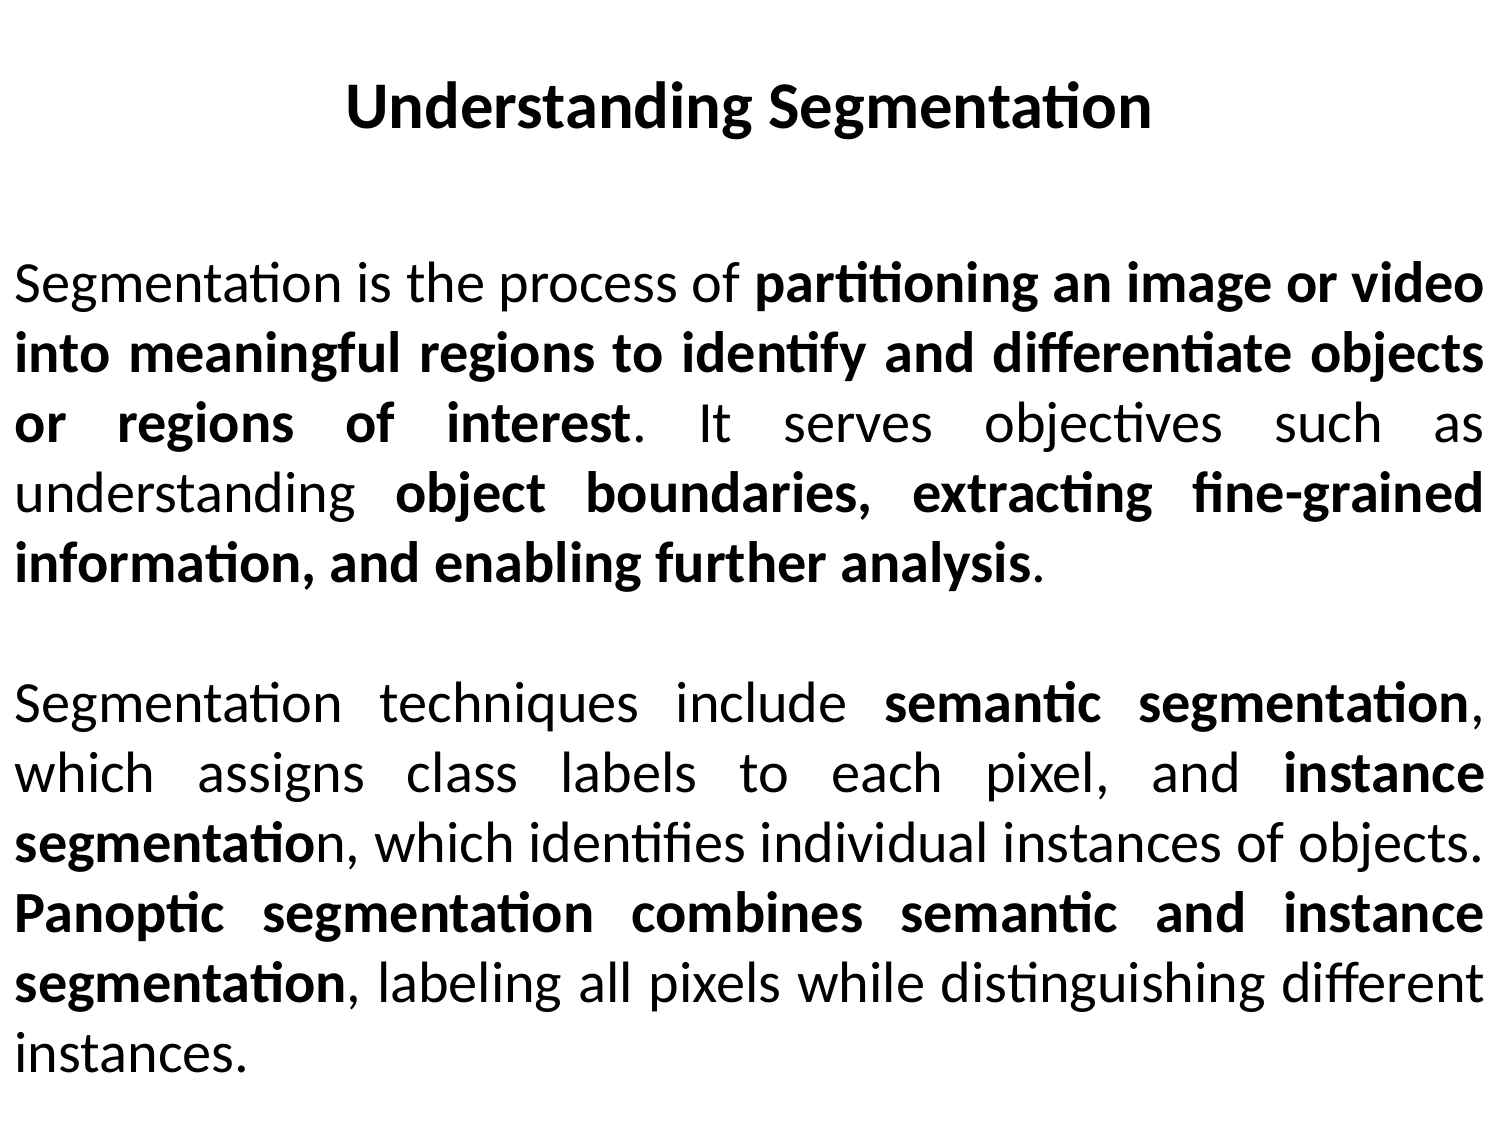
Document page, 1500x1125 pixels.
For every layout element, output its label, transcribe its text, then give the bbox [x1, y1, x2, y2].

text_box Segmentation is the process of partitioning an image or video into meaningful regions to identify and differentiate objects or regions of interest. It serves objectives such as understanding object boundaries, extracting fine-grained information, and enabling further analysis. Segmentation techniques include semantic segmentation, which assigns class labels to each pixel, and instance segmentation, which identifies individual instances of objects. Panoptic segmentation combines semantic and instance segmentation, labeling all pixels while distinguishing different instances. [0, 236, 1500, 1092]
text_box Understanding Segmentation [0, 54, 1500, 150]
